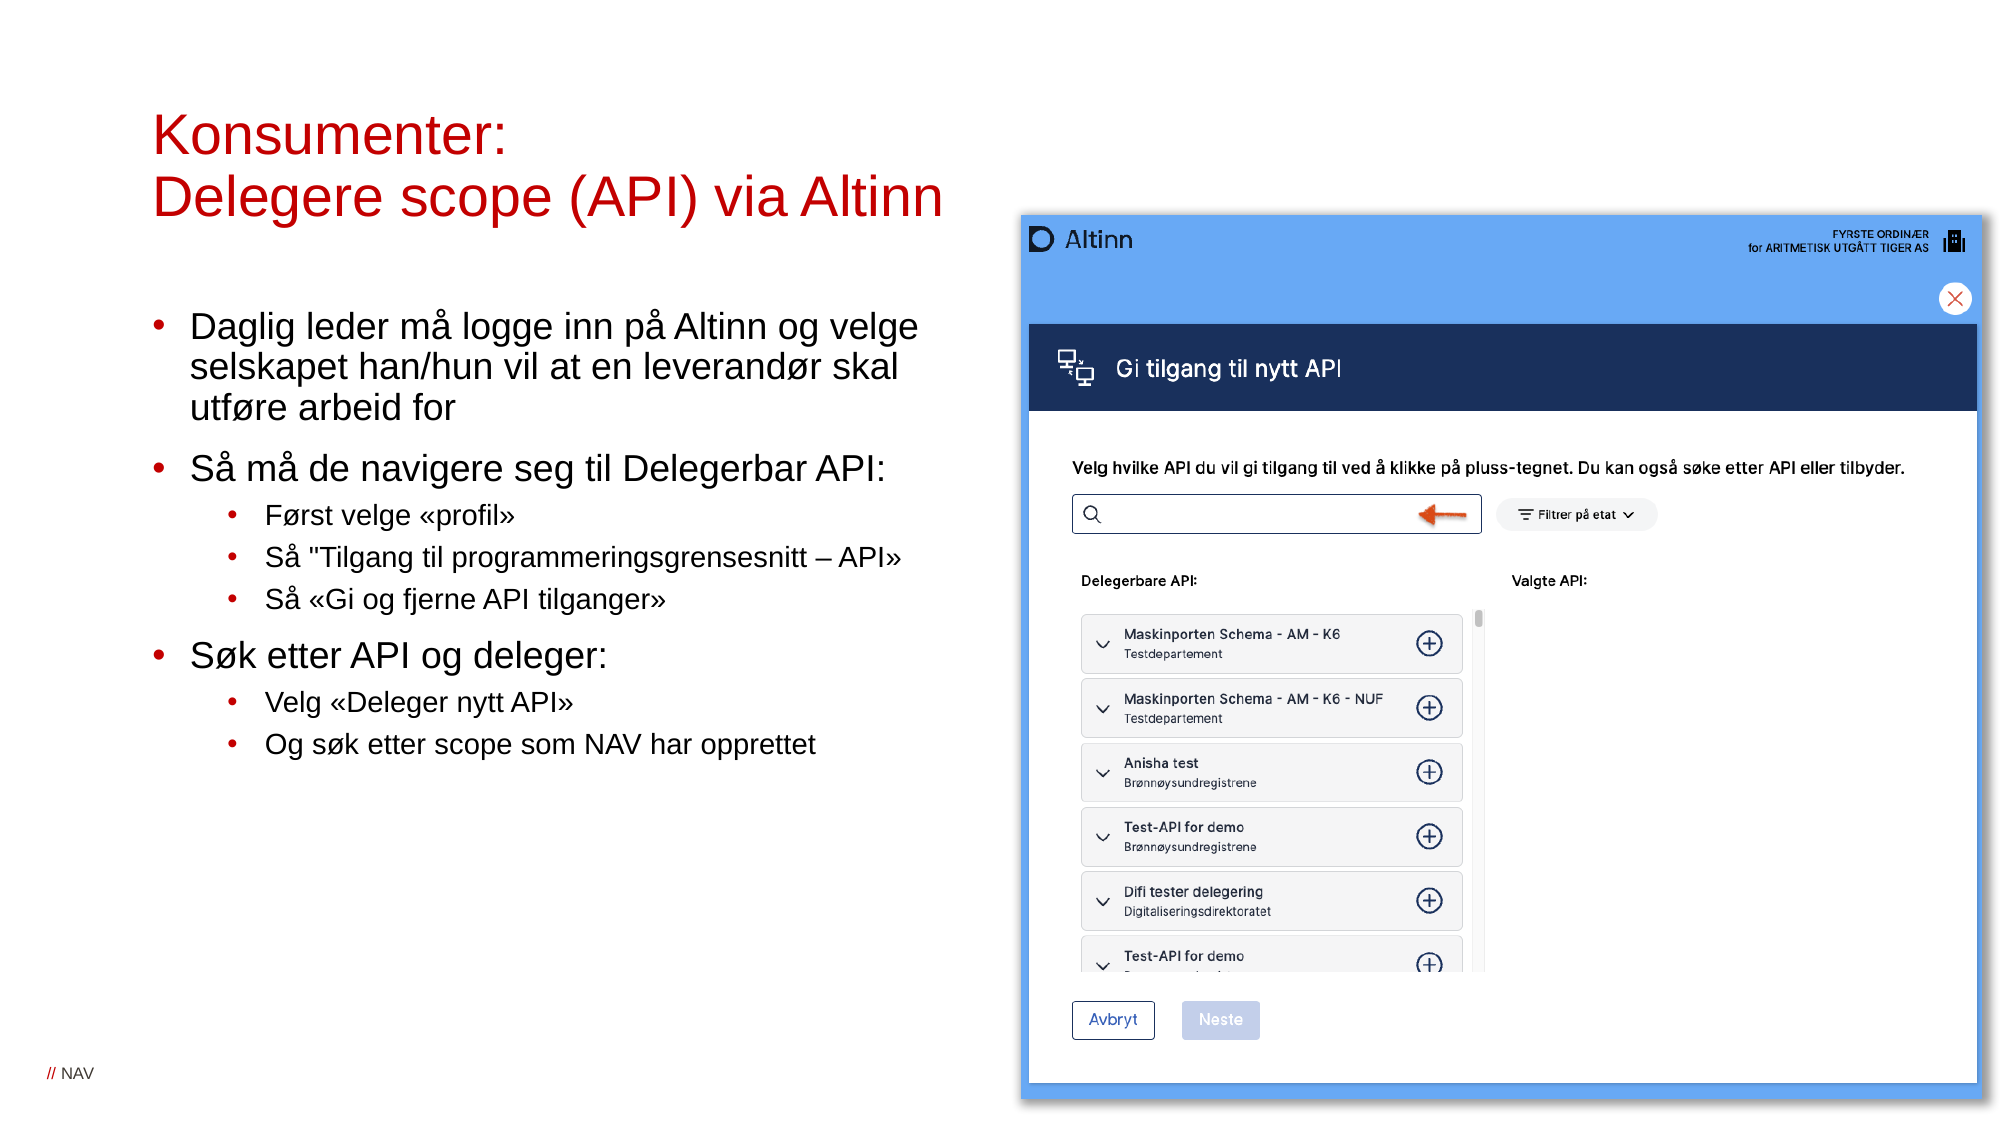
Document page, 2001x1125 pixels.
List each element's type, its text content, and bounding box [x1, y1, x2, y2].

picture [1021, 215, 1982, 1099]
title Konsumenter: Delegere scope (API) via Altinn [137, 79, 1039, 255]
list Daglig leder må logge inn på Altinn og velge selskapet han/hun vil at en leverandør skal utføre arbeid for Så må de navigere seg til Delegerbar API: Først velge «profil» Så "Tilgang til programmeringsgrensesnitt – API» Så «Gi og fjerne API tilganger» Søk etter API og deleger: Velg «Deleger nytt API» Og søk etter scope som NAV har opprettet [137, 299, 1000, 1014]
